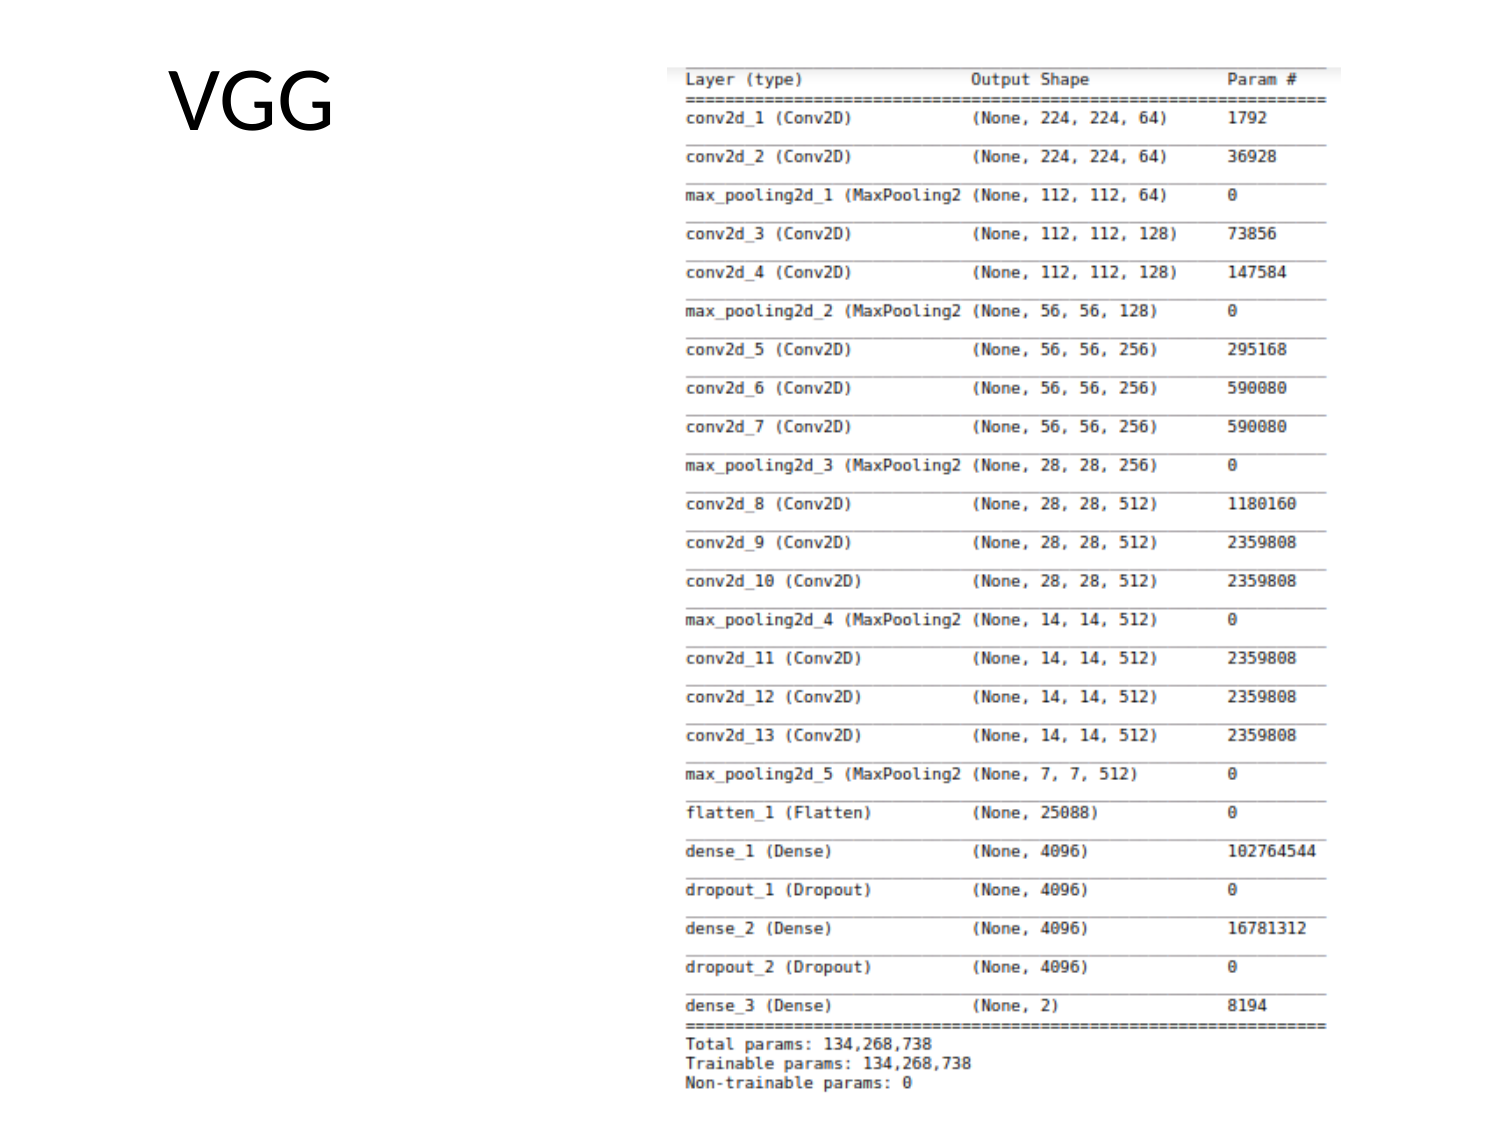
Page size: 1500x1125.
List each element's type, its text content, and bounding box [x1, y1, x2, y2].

picture [667, 66, 1341, 1109]
title VGG [0, 0, 530, 188]
